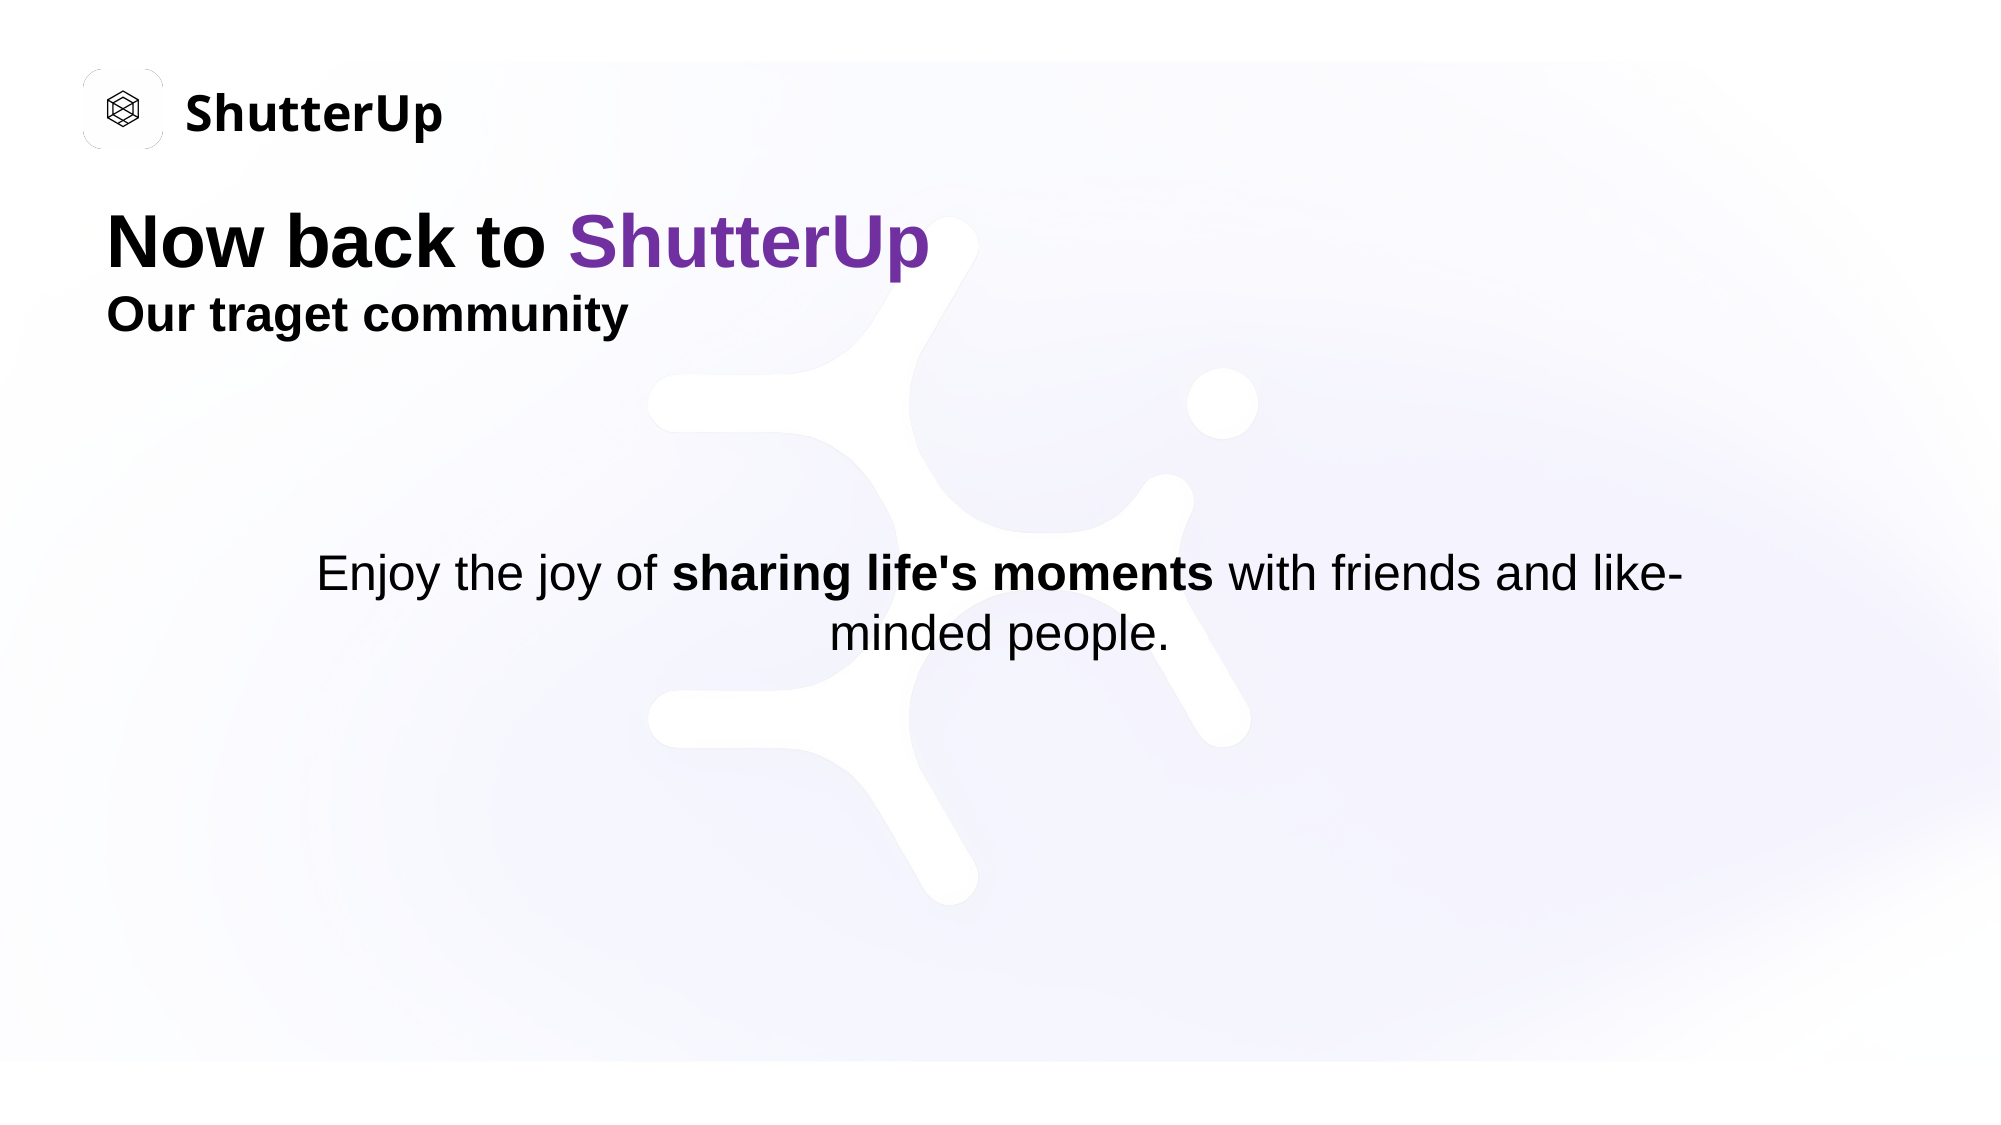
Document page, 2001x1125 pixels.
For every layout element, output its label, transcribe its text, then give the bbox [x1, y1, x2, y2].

text_box Enjoy the joy of sharing life's moments with friends and like-minded people. [289, 532, 1711, 668]
text_box Now back to ShutterUp [91, 184, 1079, 273]
text_box Our traget community [91, 273, 1484, 349]
text_box ShutterUp [171, 74, 616, 144]
picture [82, 68, 164, 150]
